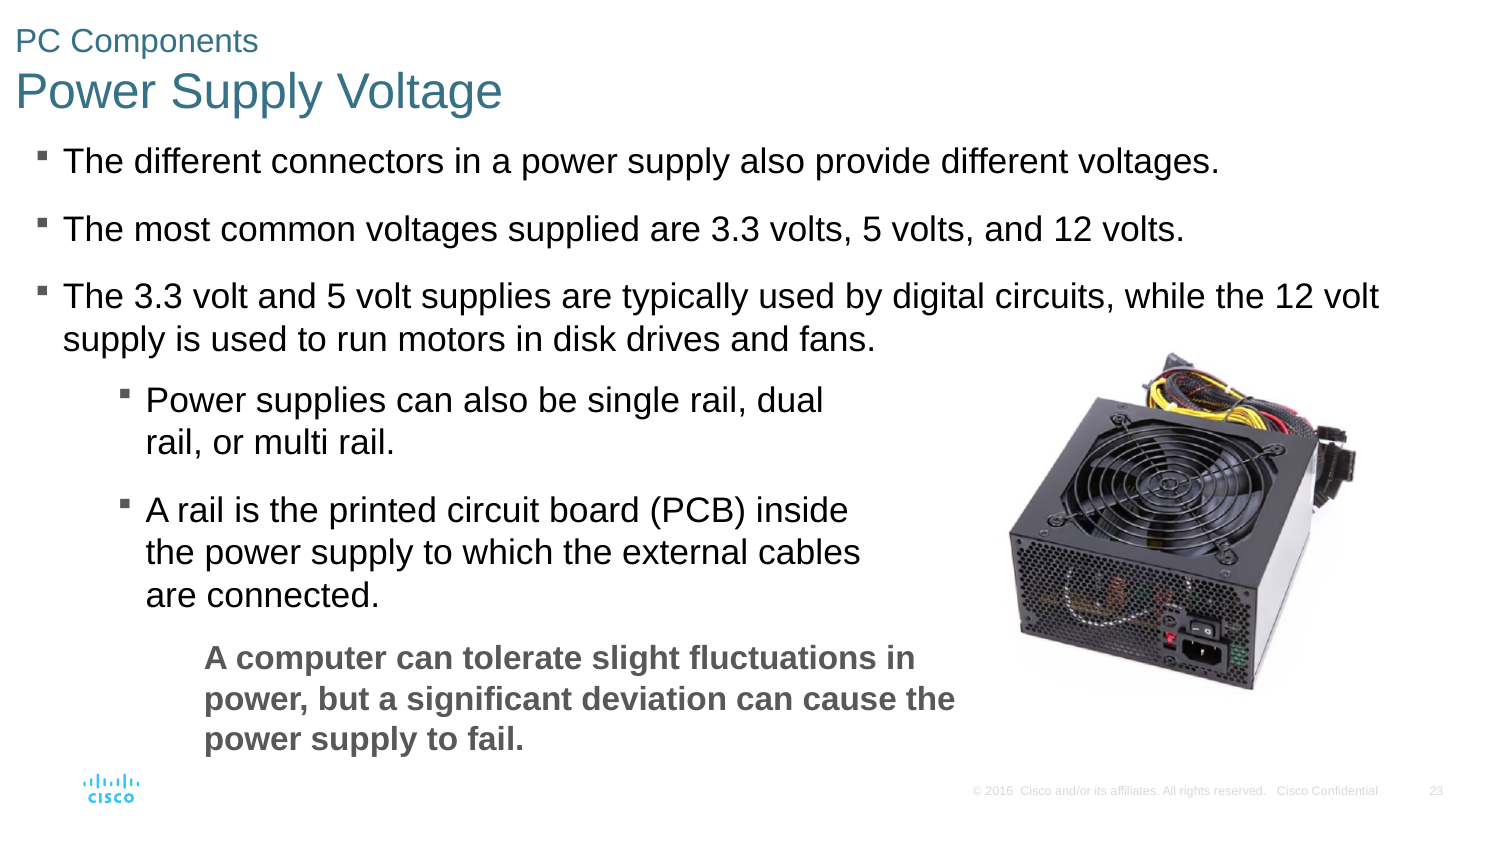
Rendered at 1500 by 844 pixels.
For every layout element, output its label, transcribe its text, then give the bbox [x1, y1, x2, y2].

text_box Power supplies can also be single rail, dual rail, or multi rail. A rail is the printed circuit board (PCB) inside the power supply to which the external cables are connected. [102, 369, 901, 614]
list The different connectors in a power supply also provide different voltages. The most common voltages supplied are 3.3 volts, 5 volts, and 12 volts. The 3.3 volt and 5 volt supplies are typically used by digital circuits, while the 12 volt supply is used to run motors in disk drives and fans. [20, 131, 1456, 376]
picture [994, 345, 1362, 698]
title PC Components Power Supply Voltage [0, 6, 1500, 131]
text_box A computer can tolerate slight fluctuations in power, but a significant deviation can cause the power supply to fail. [189, 629, 1010, 764]
